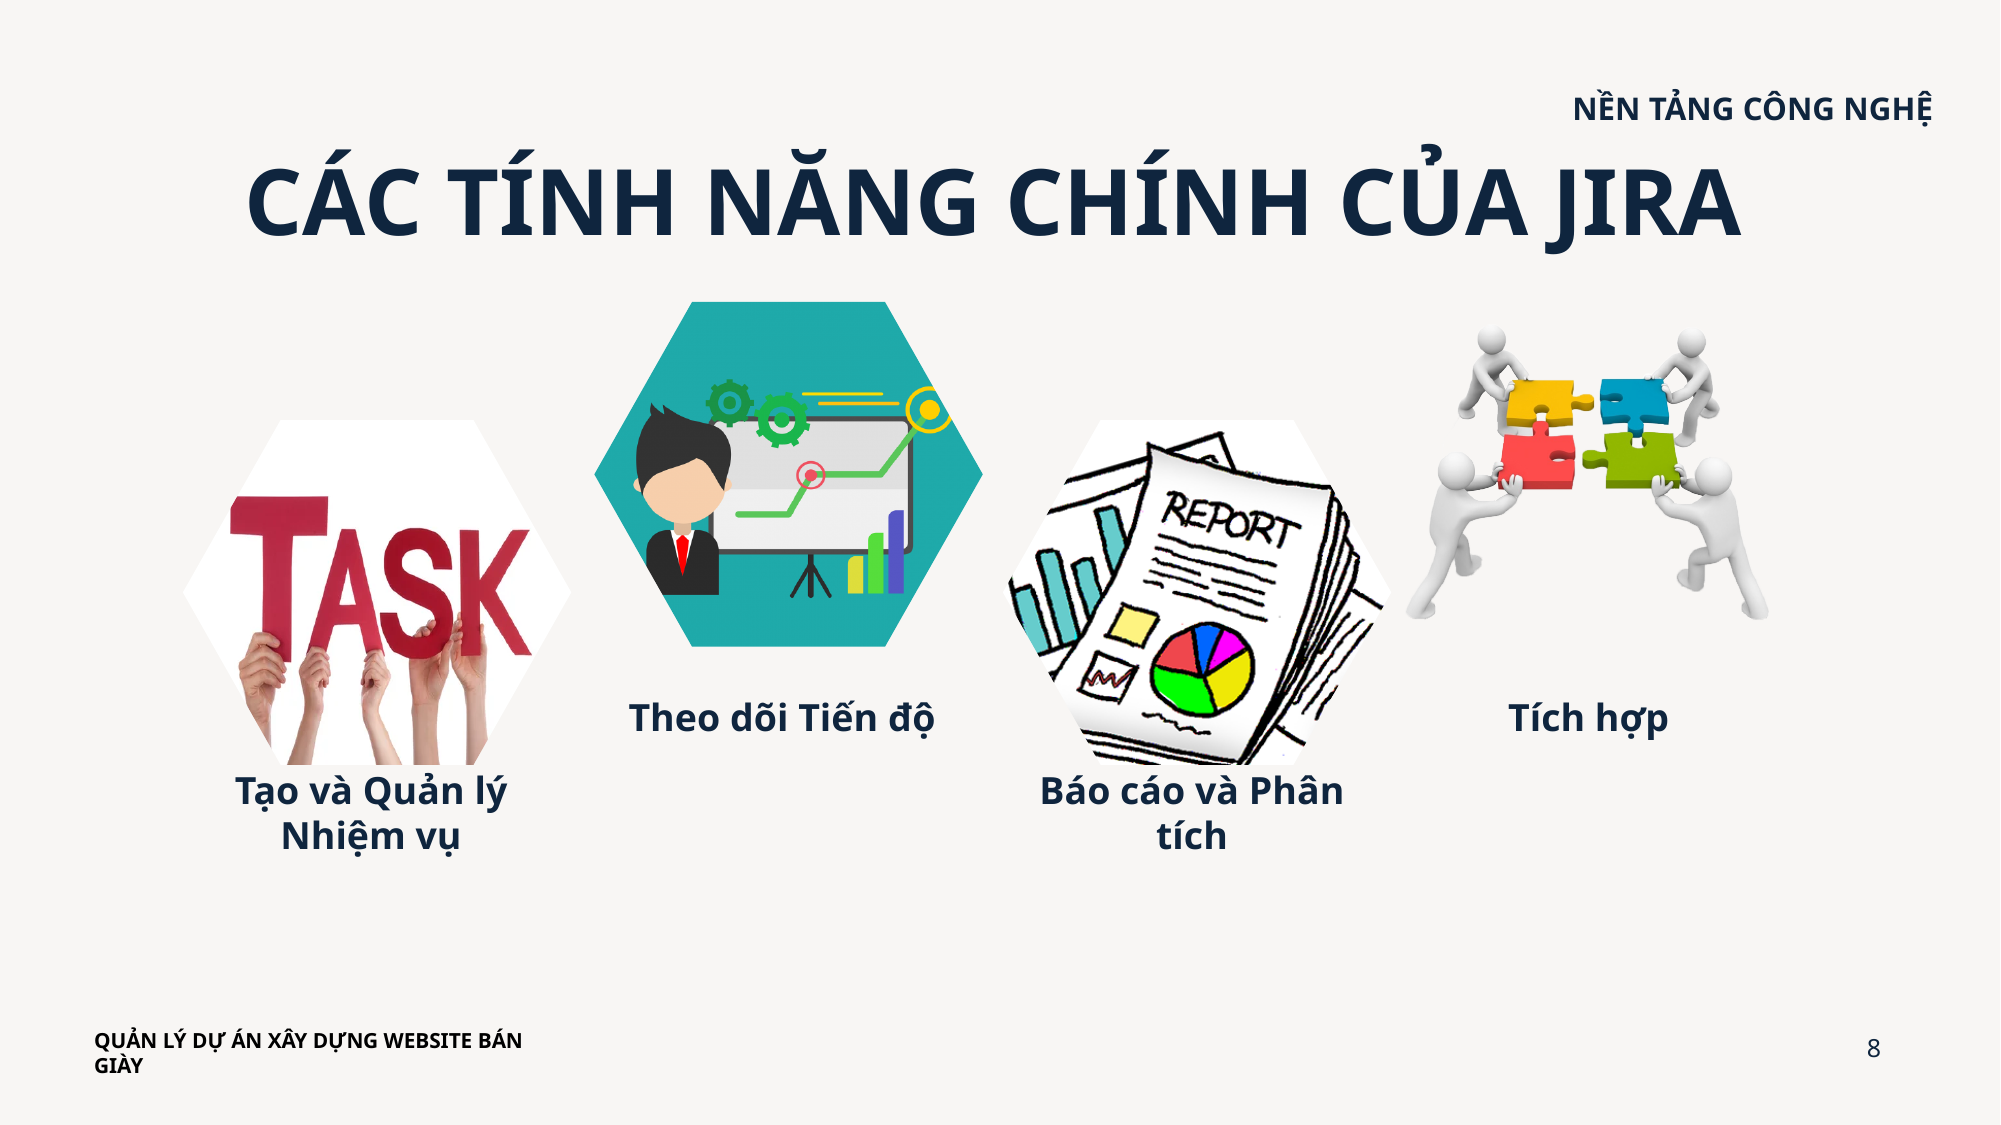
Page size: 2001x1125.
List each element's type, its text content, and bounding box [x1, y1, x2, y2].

picture [1394, 301, 1783, 647]
picture [594, 301, 983, 647]
text_box NỀN TẢNG CÔNG NGHỆ [1557, 16, 2000, 135]
list Theo dõi Tiến độ [610, 663, 955, 747]
picture [182, 419, 572, 765]
list Tạo và Quản lý Nhiệm vụ [199, 781, 544, 865]
list Tích hợp [1416, 663, 1761, 747]
title CÁC TÍNH NĂNG CHÍNH CỦA JIRA [137, 134, 1850, 278]
picture [1002, 419, 1392, 765]
slide_number 8 [1836, 1020, 1912, 1080]
text_box QUẢN LÝ DỰ ÁN XÂY DỰNG WEBSITE BÁN GIÀY [79, 1019, 584, 1080]
list Báo cáo và Phân tích [1020, 781, 1365, 865]
